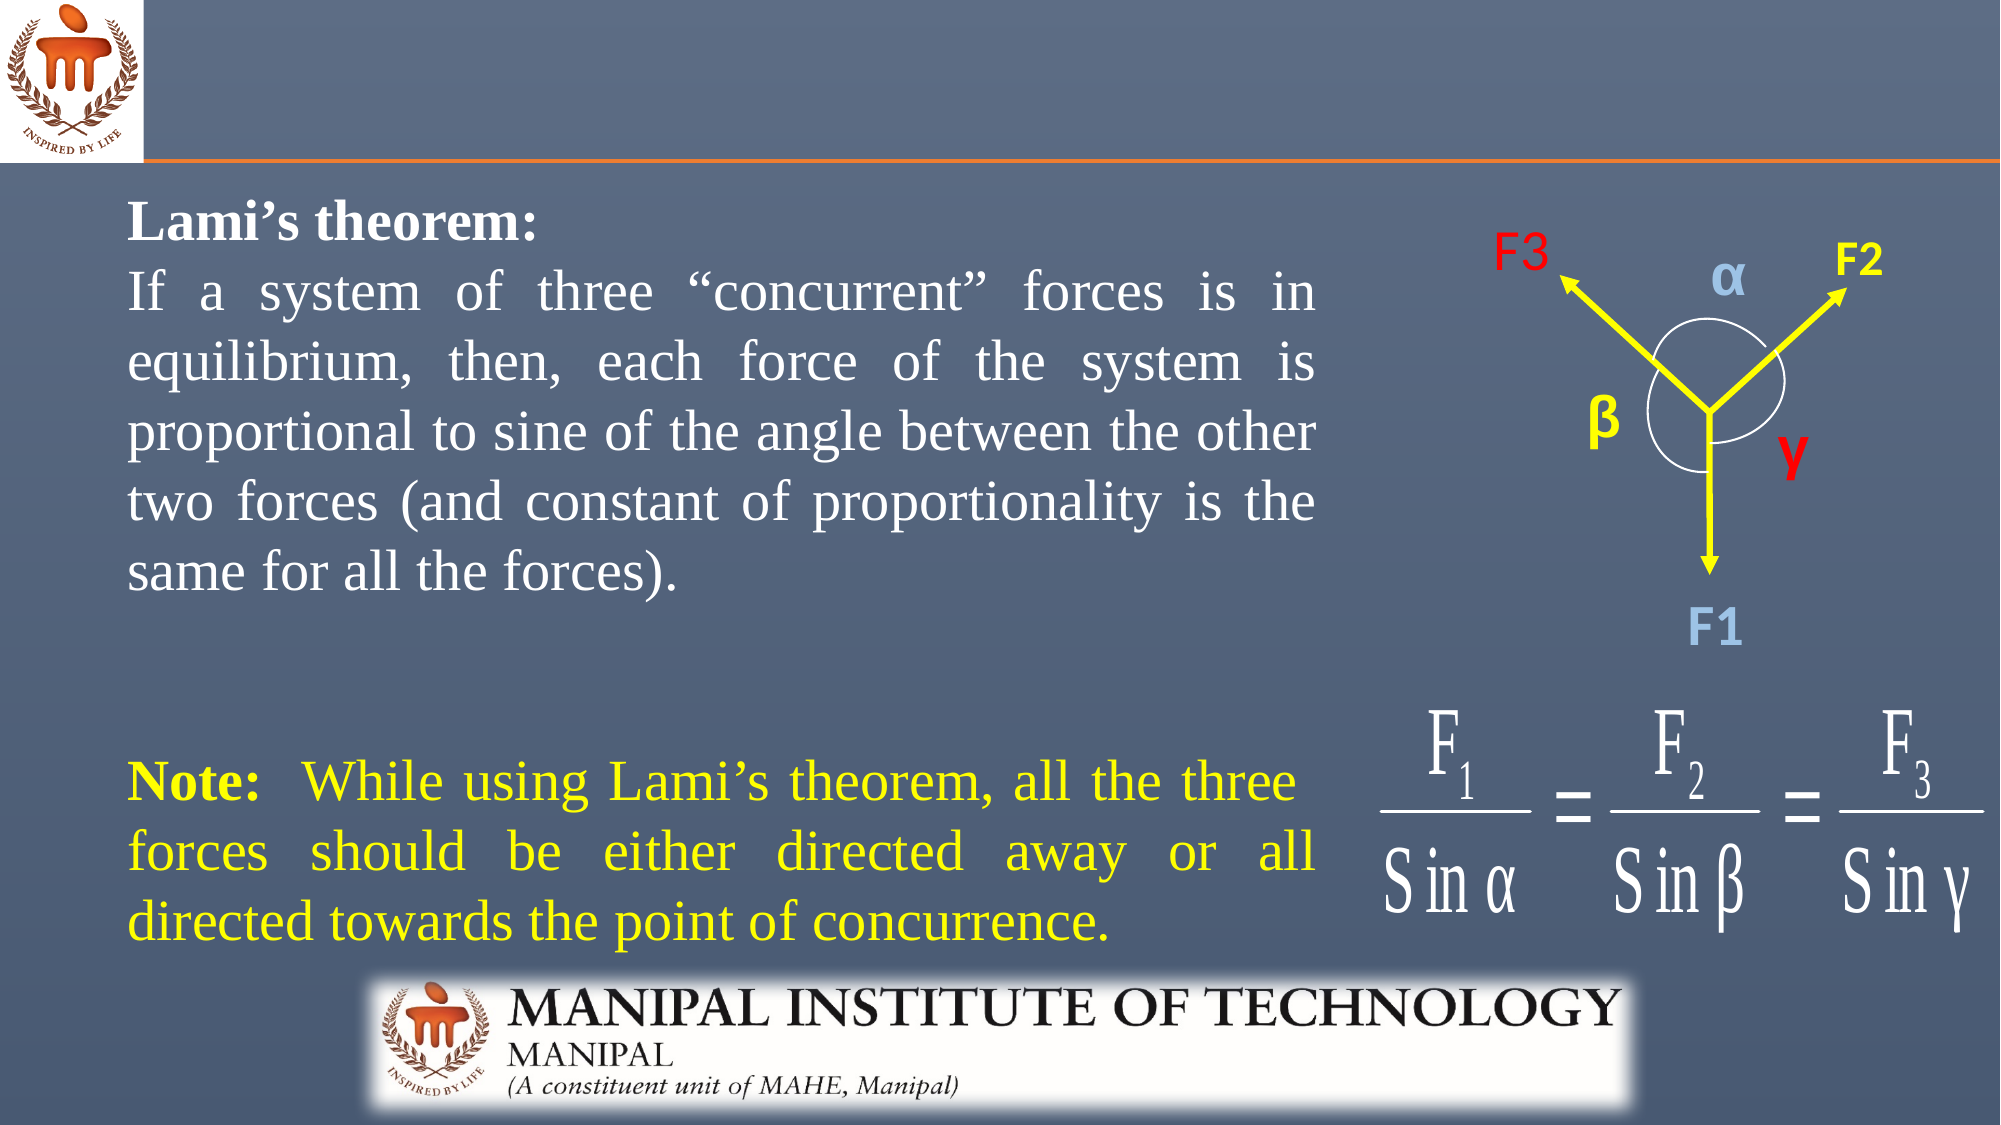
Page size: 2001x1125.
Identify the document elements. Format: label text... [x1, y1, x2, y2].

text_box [1368, 681, 1994, 944]
text_box [1652, 318, 1766, 389]
text_box Lami’s theorem: If a system of three “concurrent” forces is in equilibrium, then, each force of the system is proportional to sine of the angle between the other two forces (and constant of proportionality is the same for all the forces). Note: While using Lami’s theorem, all the three forces should be either directed away or all directed towards the point of concurrence. [112, 174, 1332, 960]
text_box [1560, 275, 1653, 360]
text_box [1674, 378, 1714, 473]
text_box ᵞ [1724, 405, 1863, 506]
picture [377, 988, 1624, 1103]
text_box F3 [1484, 212, 1560, 283]
text_box [1777, 287, 1848, 352]
text_box [1703, 467, 1716, 575]
text_box ᵝ [1535, 373, 1674, 474]
text_box α [1659, 237, 1797, 308]
text_box [1709, 349, 1785, 444]
text_box F1 [1647, 587, 1785, 658]
text_box F2 [1797, 224, 1923, 286]
